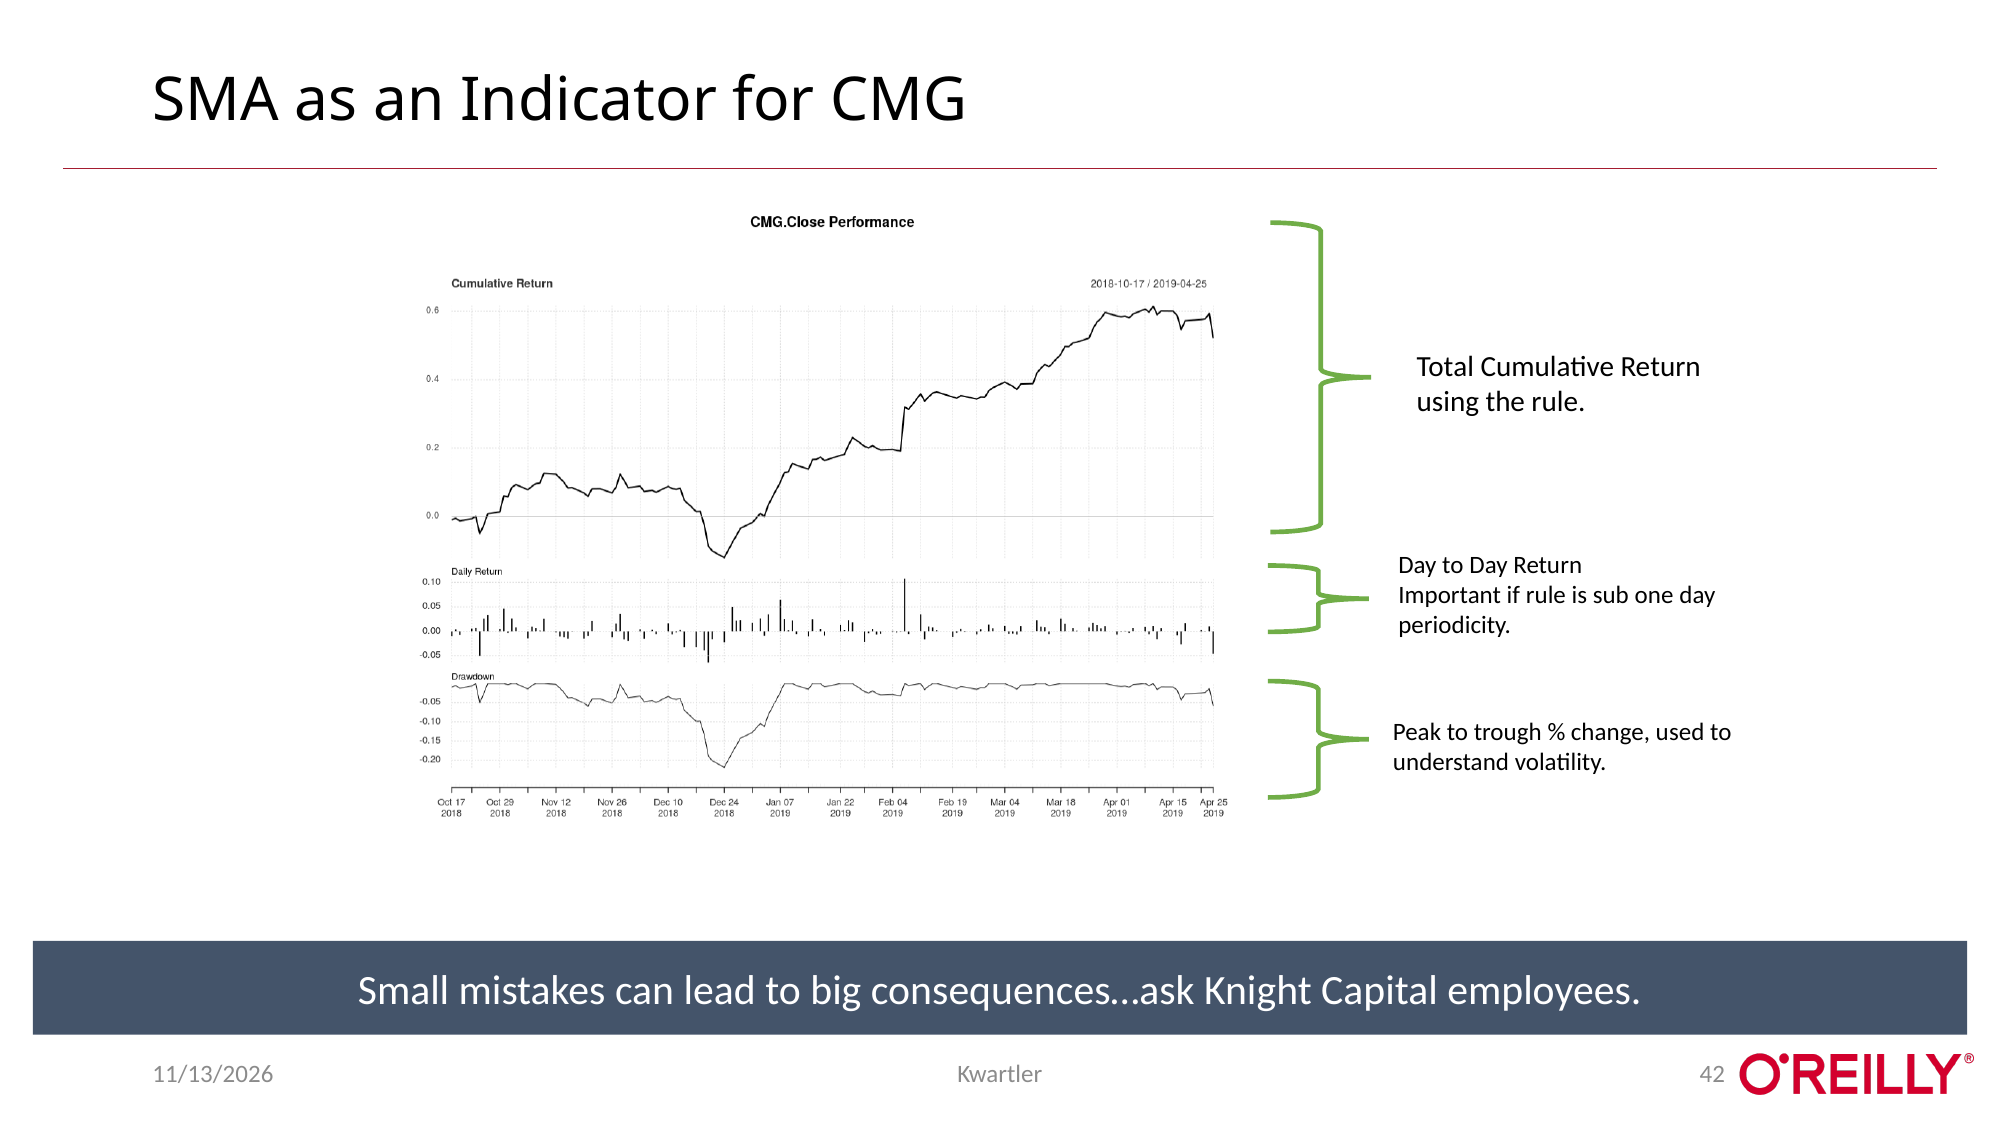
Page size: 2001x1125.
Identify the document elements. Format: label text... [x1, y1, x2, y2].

text_box Peak to trough % change, used to understand volatility. [1378, 708, 1750, 784]
text_box Total Cumulative Return using the rule. [1401, 340, 1719, 425]
title SMA as an Indicator for CMG [137, 59, 1863, 142]
footer Kwartler [662, 1042, 1338, 1103]
text_box [1270, 222, 1372, 533]
picture [1741, 1050, 1975, 1096]
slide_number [137, 1042, 588, 1103]
text_box [1267, 680, 1369, 798]
text_box Day to Day Return Important if rule is sub one day periodicity. [1383, 541, 1781, 646]
picture [403, 201, 1238, 835]
text_box Small mistakes can lead to big consequences…ask Knight Capital employees. [32, 940, 1968, 1036]
text_box [1267, 564, 1369, 633]
text_box 42 [1412, 1042, 1741, 1103]
